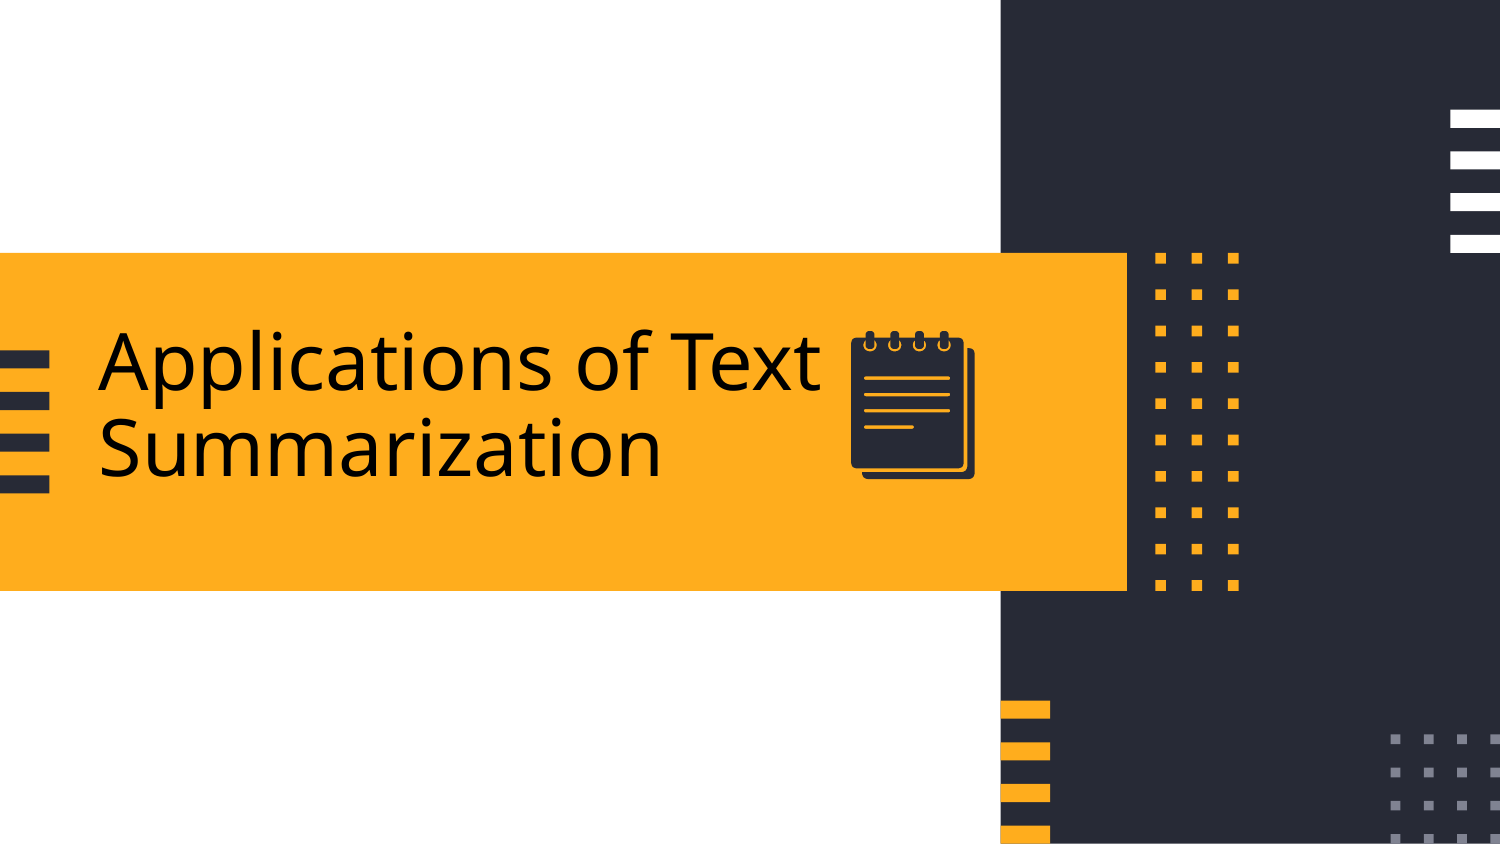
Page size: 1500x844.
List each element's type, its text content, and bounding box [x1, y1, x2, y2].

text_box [850, 330, 975, 480]
title Applications of Text Summarization [98, 350, 1001, 494]
